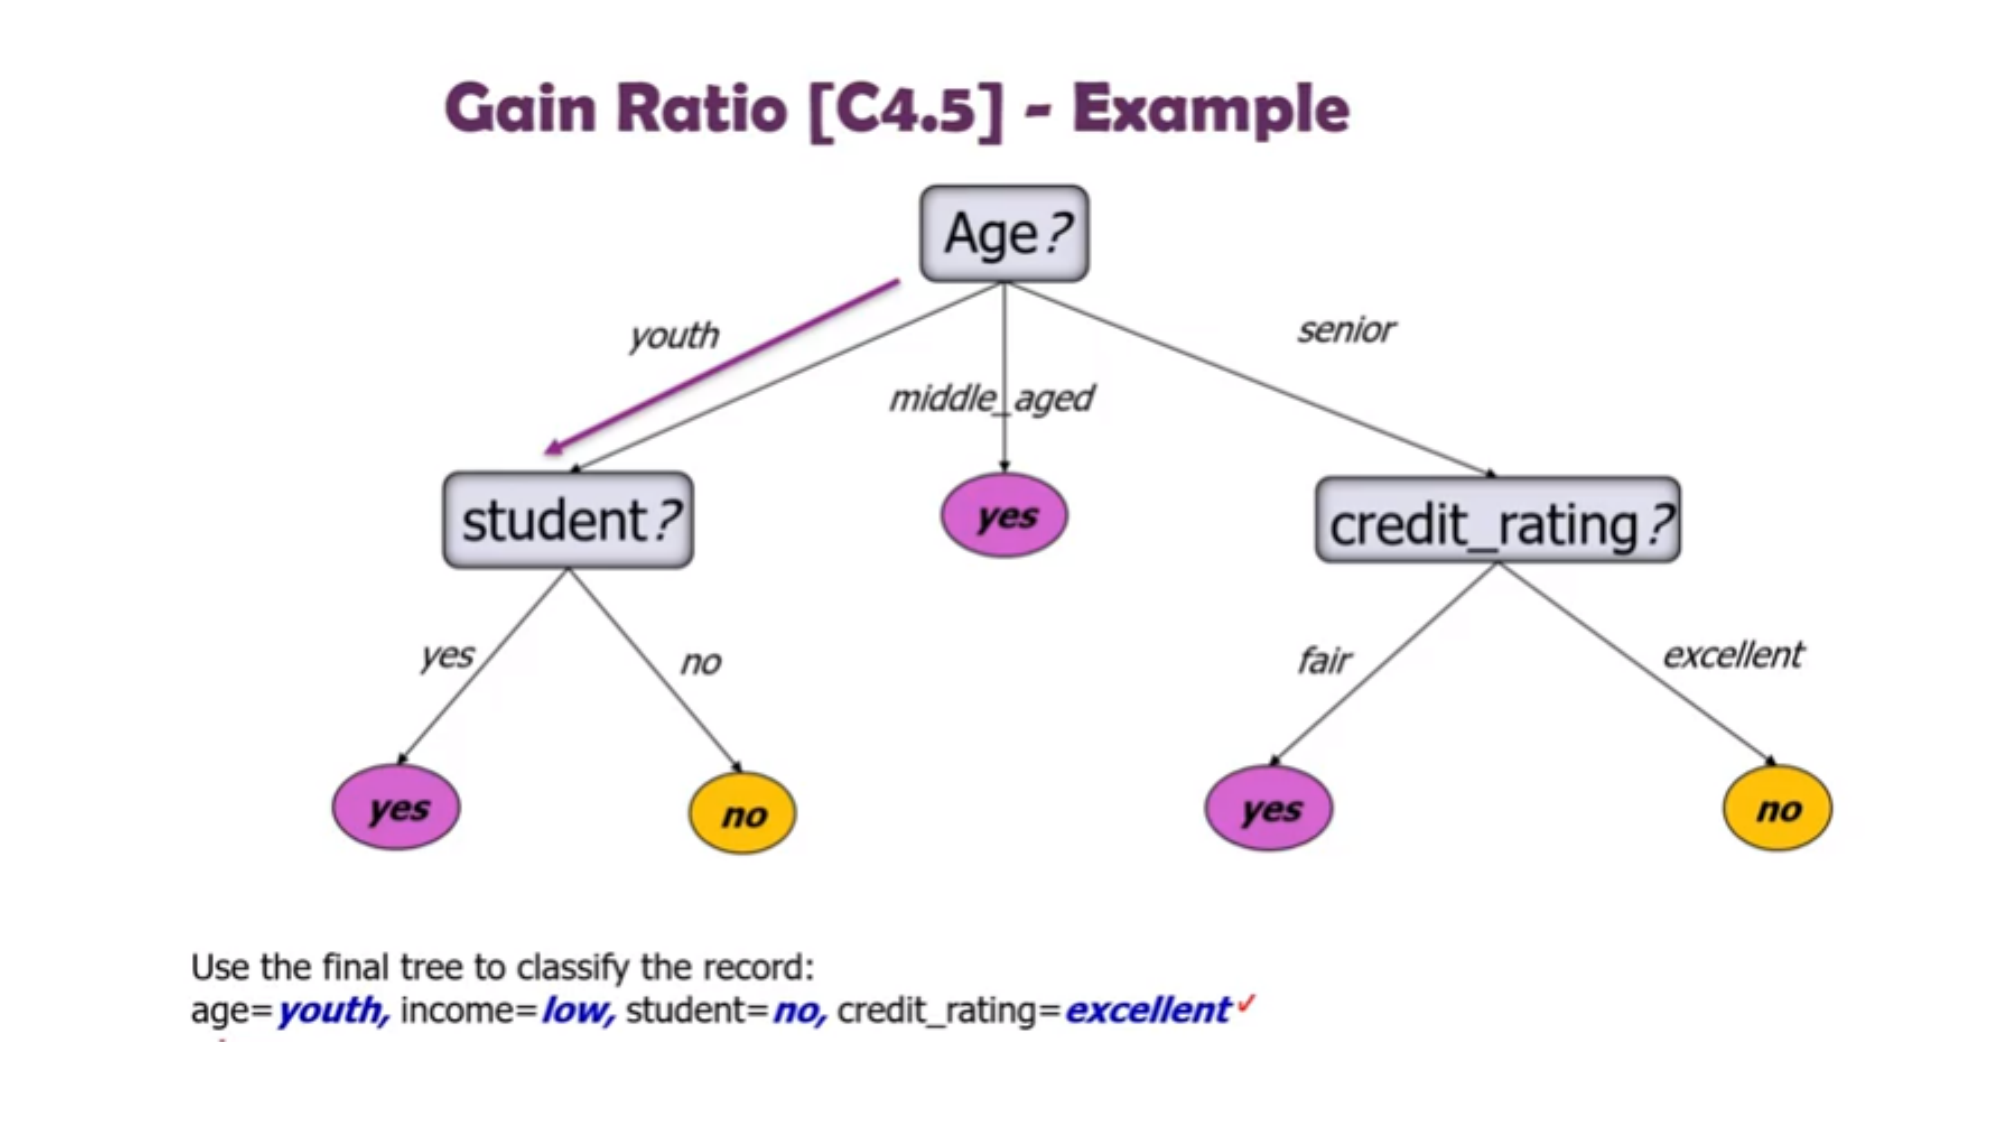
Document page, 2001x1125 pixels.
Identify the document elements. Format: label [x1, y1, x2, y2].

picture [115, 58, 1865, 1042]
